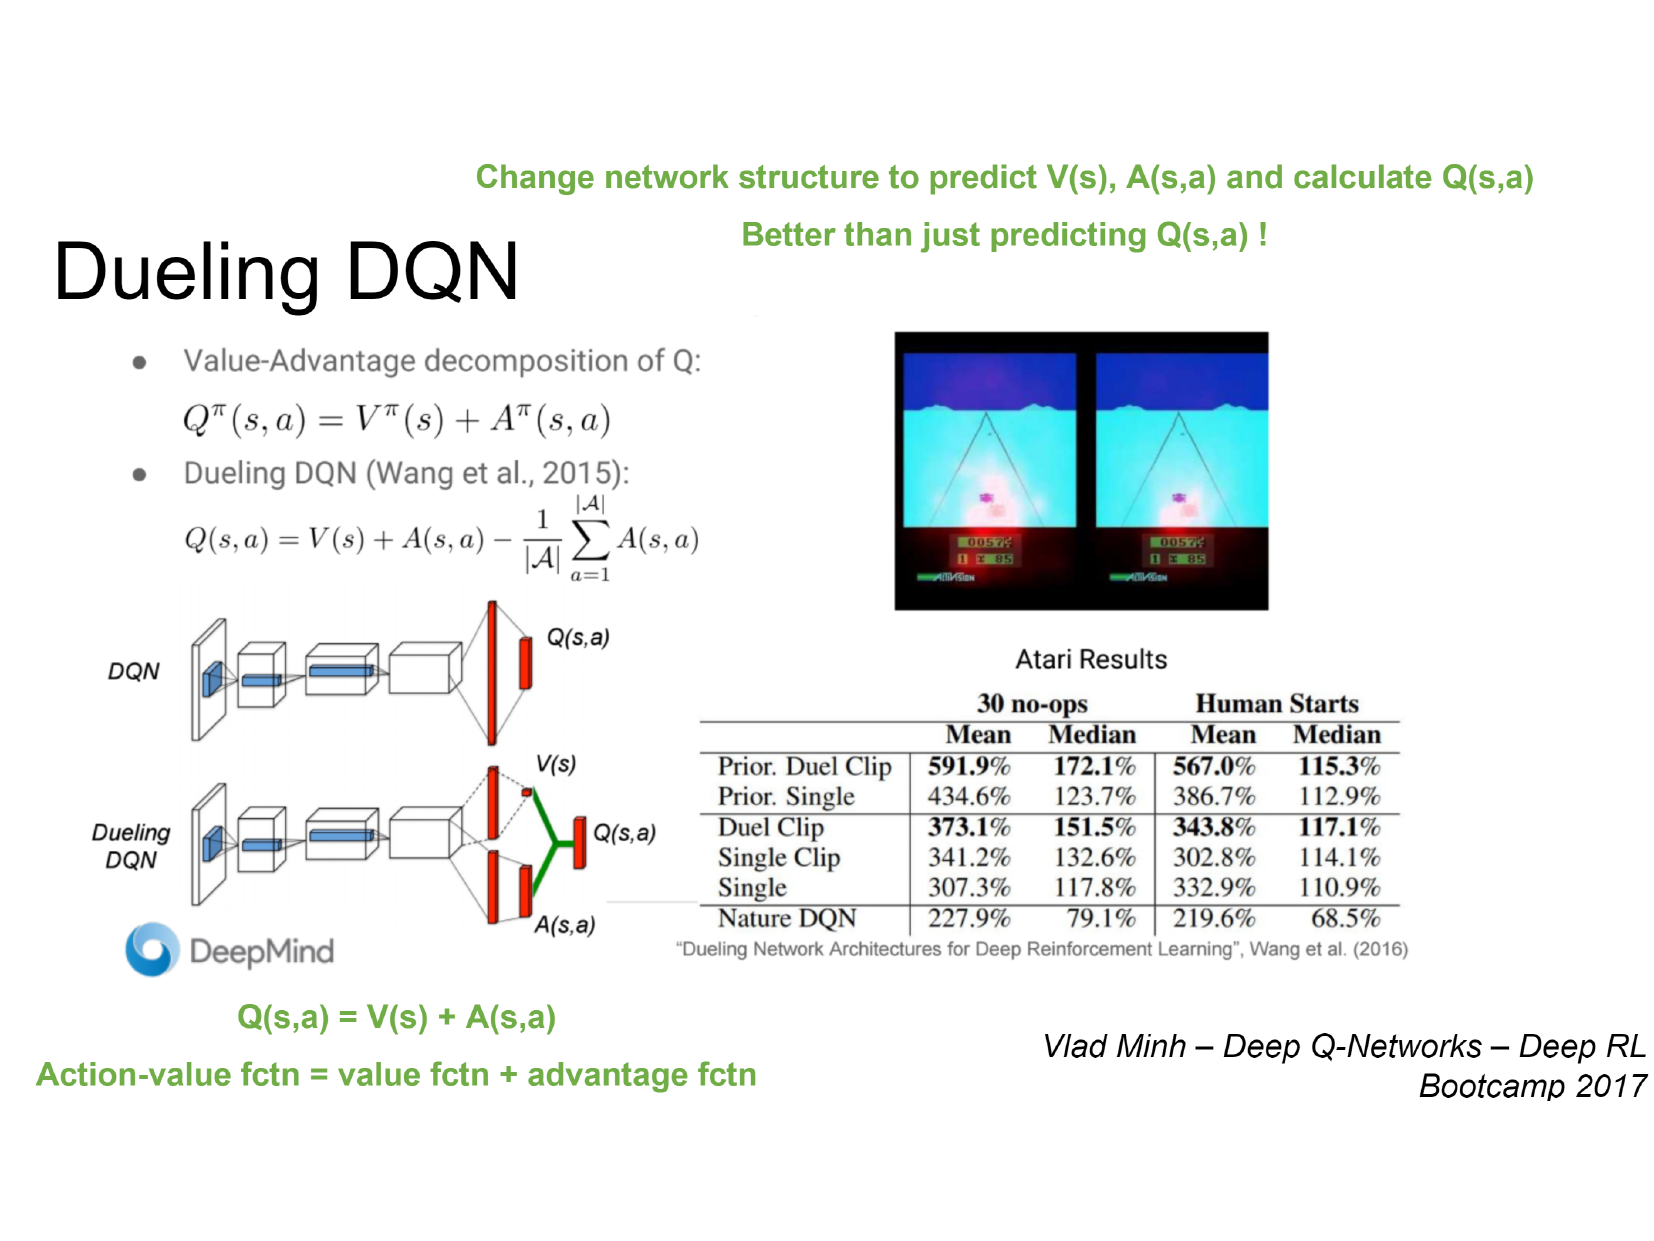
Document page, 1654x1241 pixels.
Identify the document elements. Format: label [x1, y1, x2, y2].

picture [0, 139, 1654, 1101]
